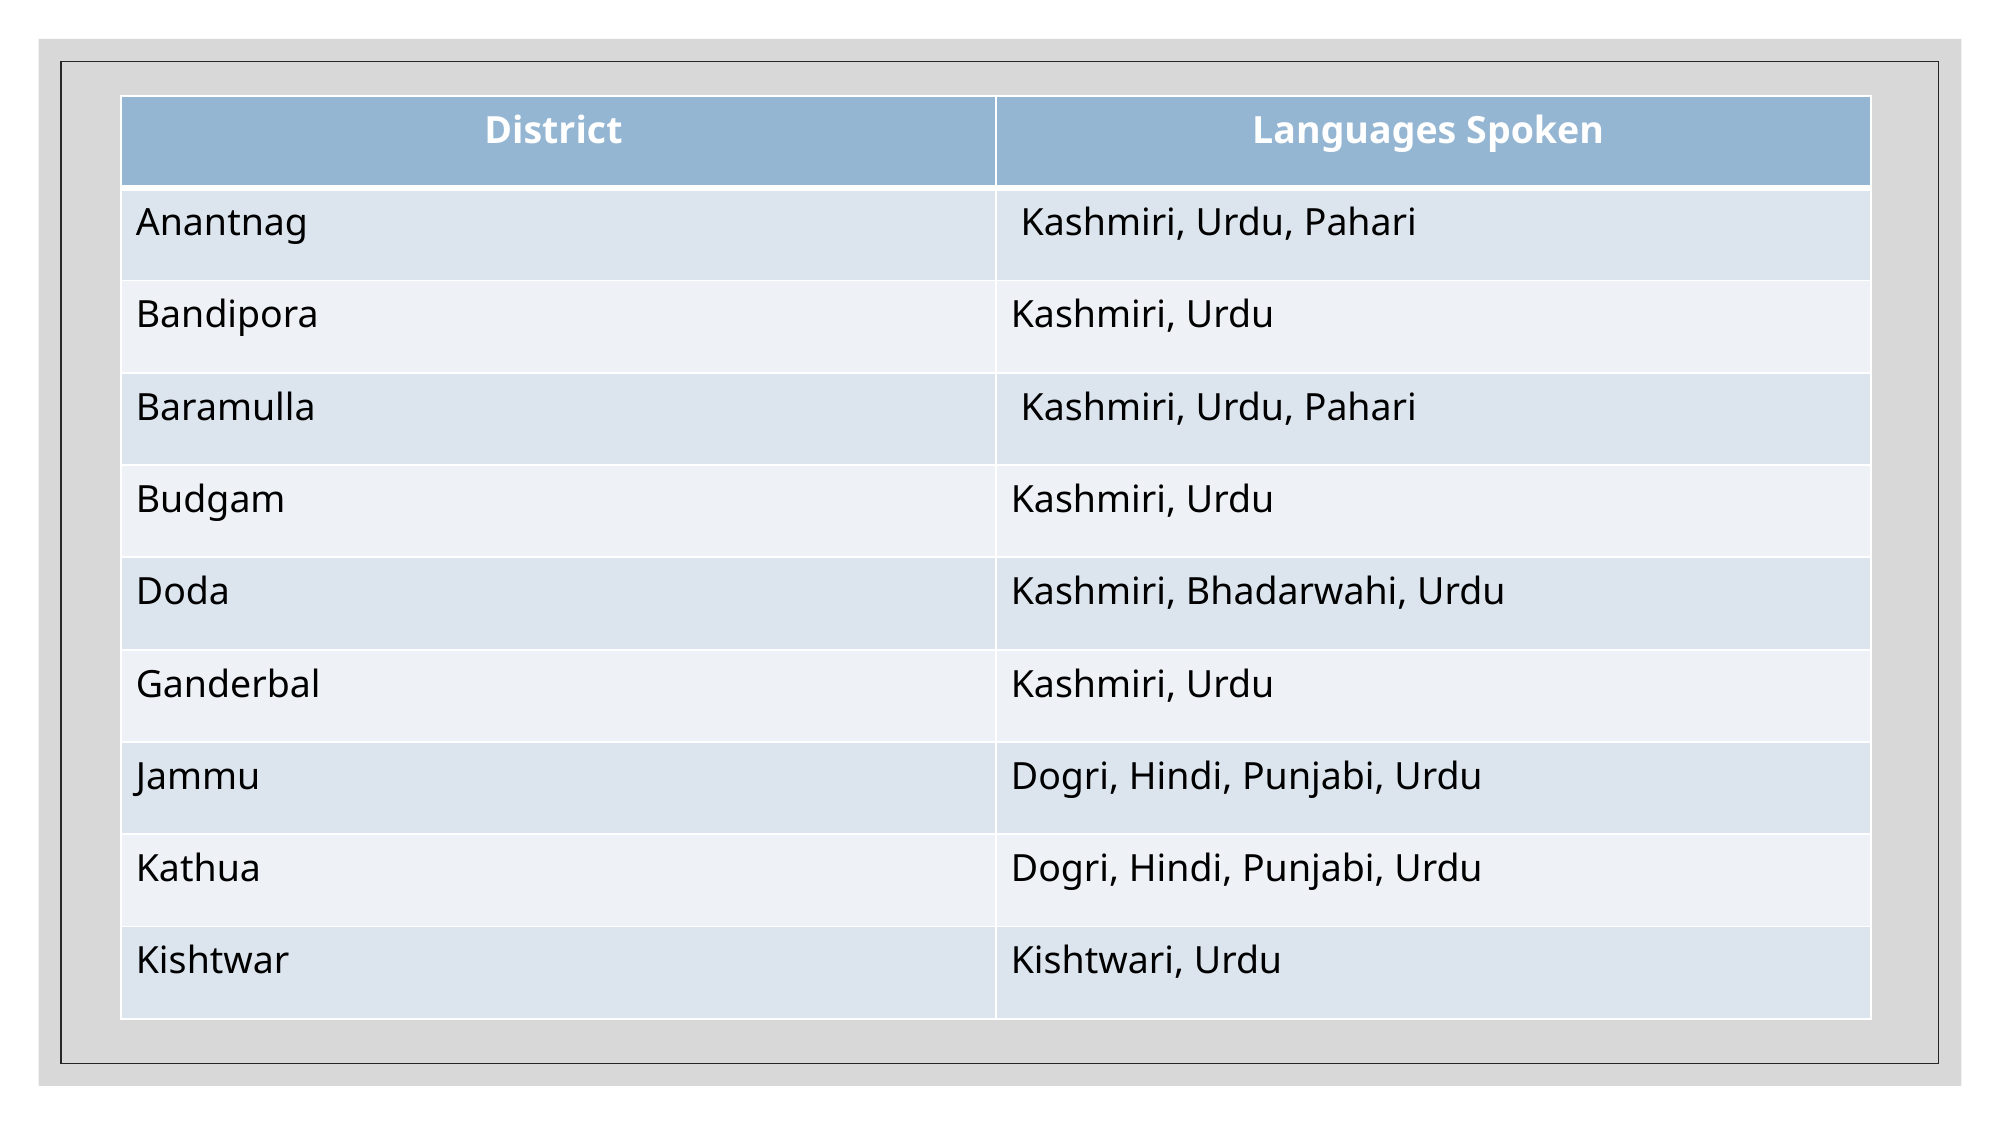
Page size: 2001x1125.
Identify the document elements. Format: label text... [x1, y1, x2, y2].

table_header District [122, 97, 995, 185]
table_cell Kashmiri, Bhadarwahi, Urdu [997, 558, 1870, 649]
table_cell Kashmiri, Urdu, Pahari [997, 374, 1870, 464]
table_cell Kishtwar [122, 927, 995, 1018]
table_cell Kashmiri, Urdu [997, 651, 1870, 741]
table_cell Baramulla [122, 374, 995, 464]
table_cell Jammu [122, 743, 995, 833]
table_header Languages Spoken [997, 97, 1870, 185]
table_cell Kashmiri, Urdu [997, 281, 1870, 372]
table_cell Kishtwari, Urdu [997, 927, 1870, 1018]
table_cell Anantnag [122, 191, 995, 280]
table_cell Dogri, Hindi, Punjabi, Urdu [997, 835, 1870, 926]
table_cell Kashmiri, Urdu [997, 466, 1870, 556]
table_cell Budgam [122, 466, 995, 556]
table_cell Doda [122, 558, 995, 649]
table_cell Bandipora [122, 281, 995, 372]
table_cell Ganderbal [122, 651, 995, 741]
table_cell Kathua [122, 835, 995, 926]
table_cell Kashmiri, Urdu, Pahari [997, 191, 1870, 280]
table_cell Dogri, Hindi, Punjabi, Urdu [997, 743, 1870, 833]
